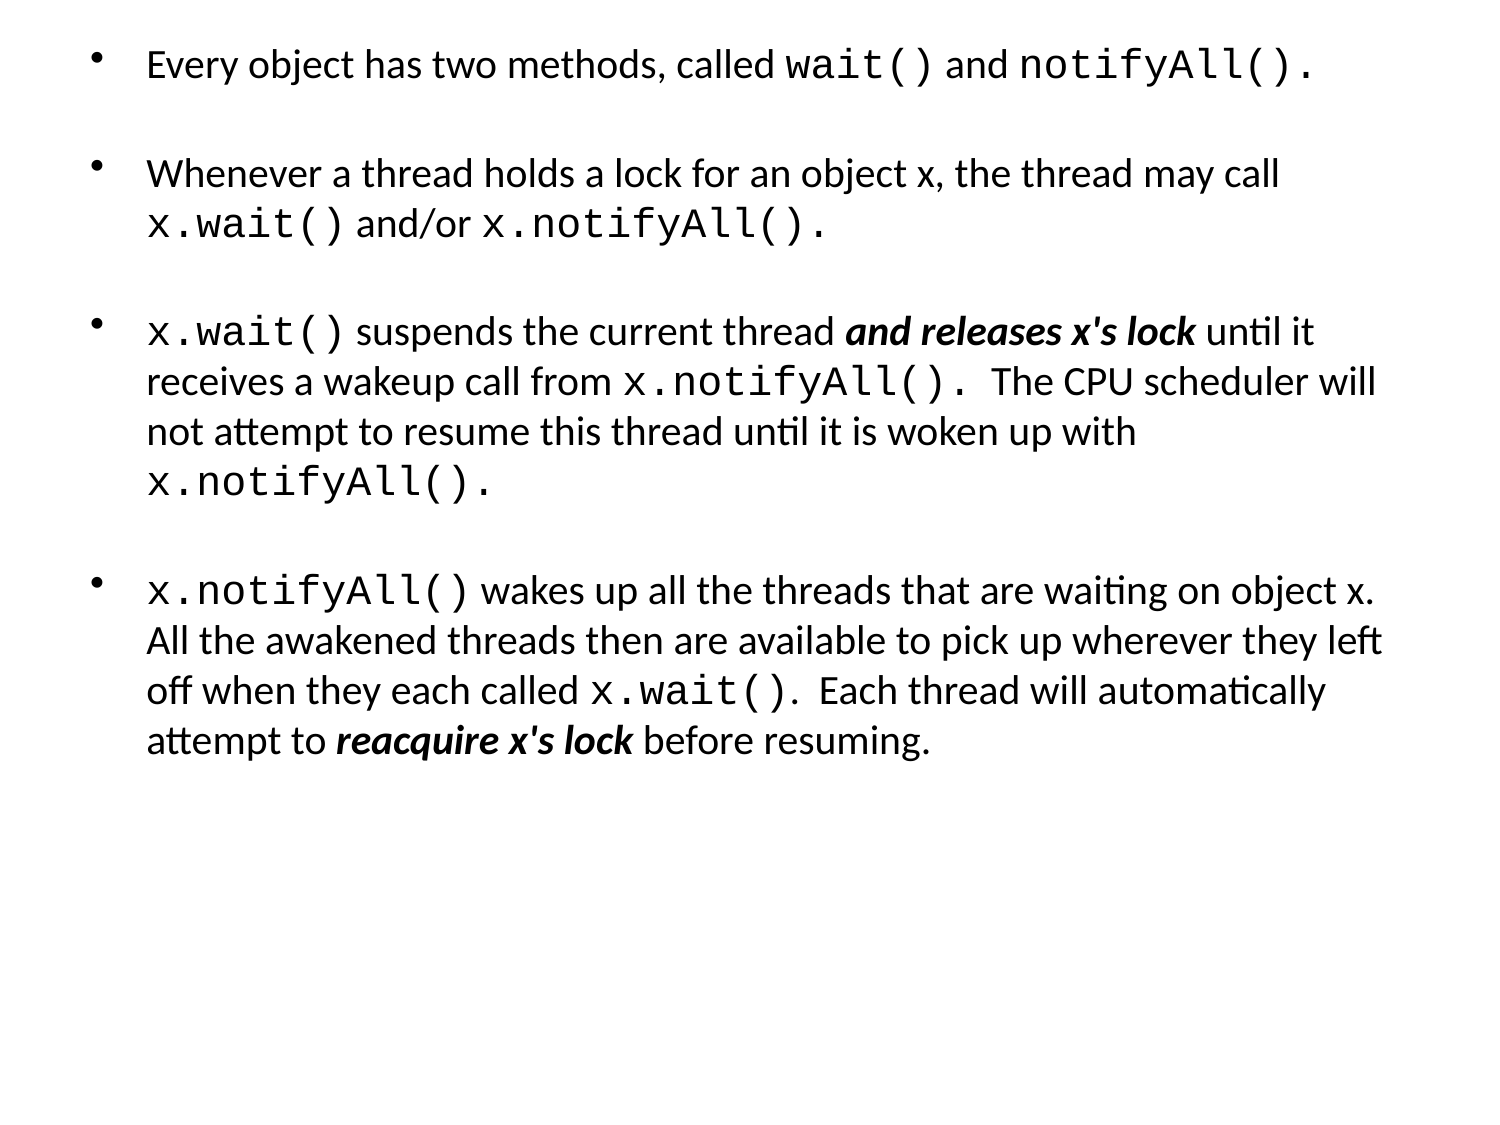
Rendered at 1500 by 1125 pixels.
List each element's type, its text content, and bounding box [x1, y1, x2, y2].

list Every object has two methods, called wait() and notifyAll(). Whenever a thread holds a lock for an object x, the thread may call x.wait() and/or x.notifyAll(). x.wait() suspends the current thread and releases x's lock until it receives a wakeup call from x.notifyAll(). The CPU scheduler will not attempt to resume this thread until it is woken up with x.notifyAll(). x.notifyAll() wakes up all the threads that are waiting on object x. All the awakened threads then are available to pick up wherever they left off when they each called x.wait(). Each thread will automatically attempt to reacquire x's lock before resuming. [74, 29, 1426, 1006]
